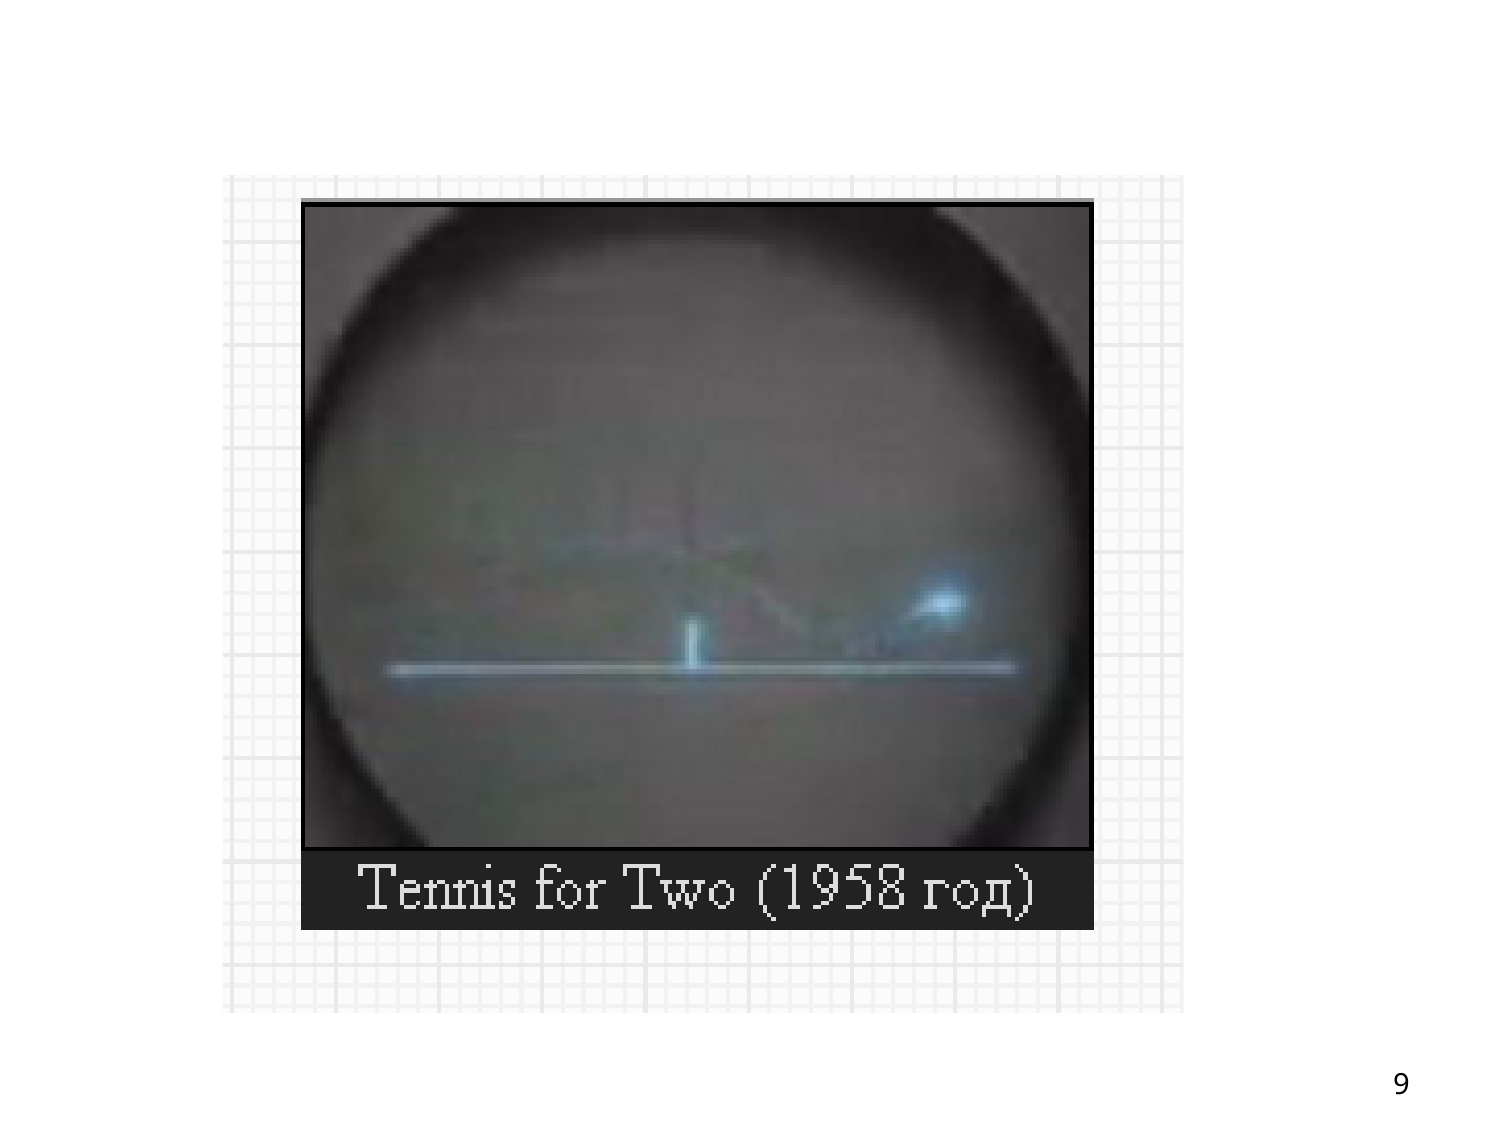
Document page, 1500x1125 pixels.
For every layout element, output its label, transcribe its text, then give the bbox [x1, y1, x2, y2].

picture [222, 175, 1184, 1013]
slide_number 9 [1112, 1037, 1425, 1113]
